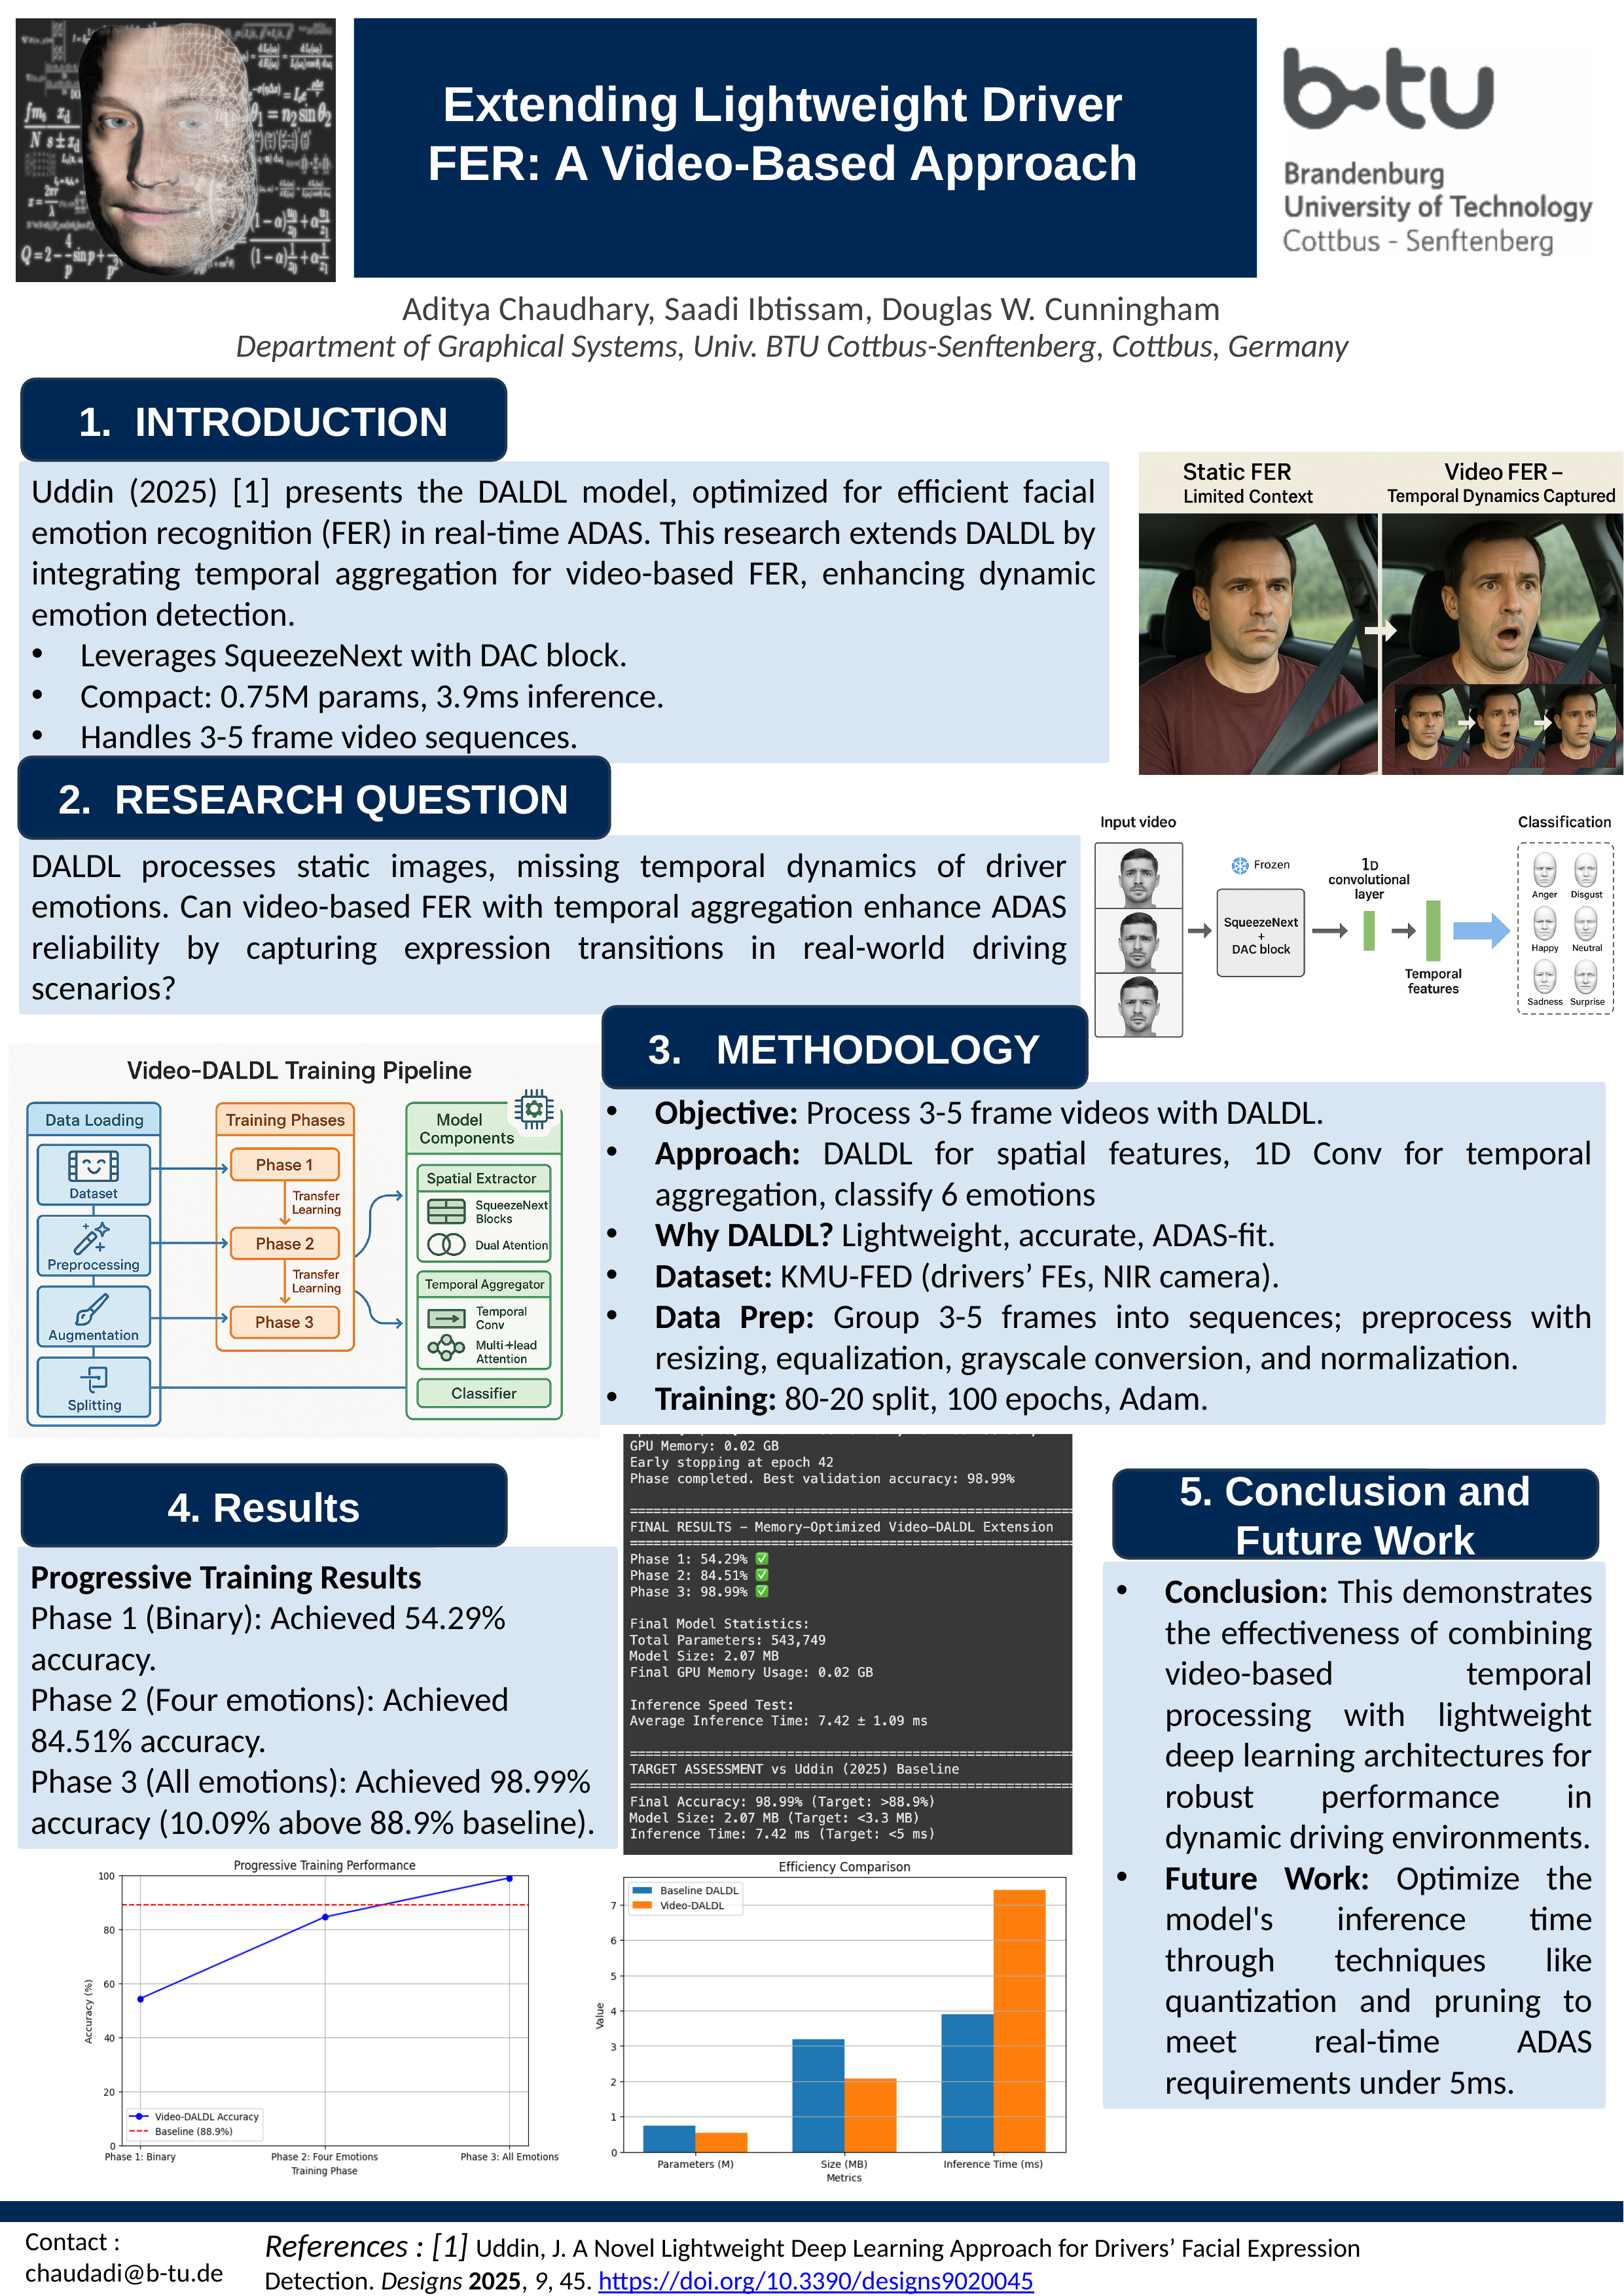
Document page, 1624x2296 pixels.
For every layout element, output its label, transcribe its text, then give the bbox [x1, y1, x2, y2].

text_box 5. Conclusion and Future Work [1112, 1468, 1600, 1560]
picture [1080, 800, 1624, 1046]
text_box 2. RESEARCH QUESTION [17, 755, 611, 840]
text_box [353, 18, 1257, 278]
picture [9, 1043, 600, 1438]
text_box Extending Lightweight Driver FER: A Video-Based Approach [399, 67, 1168, 195]
text_box Uddin (2025) [1] presents the DALDL model, optimized for efficient facial emotion recognition (FER) in real-time ADAS. This research extends DALDL by integrating temporal aggregation for video-based FER, enhancing dynamic emotion detection. Leverages SqueezeNext with DAC block. Compact: 0.75M params, 3.9ms inference. Handles 3-5 frame video sequences. [22, 464, 1107, 761]
text_box 1. INTRODUCTION [20, 377, 508, 462]
text_box Conclusion: This demonstrates the effectiveness of combining video-based temporal processing with lightweight deep learning architectures for robust performance in dynamic driving environments. Future Work: Optimize the model's inference time through techniques like quantization and pruning to meet real-time ADAS requirements under 5ms. [1106, 1564, 1602, 2106]
text_box 4. Results [20, 1463, 508, 1548]
picture [79, 1853, 566, 2183]
text_box Progressive Training Results Phase 1 (Binary): Achieved 54.29% accuracy. Phase 2 (Four emotions): Achieved 84.51% accuracy. Phase 3 (All emotions): Achieved 98.99% accuracy (10.09% above 88.9% baseline). [21, 1549, 615, 1846]
text_box DALDL processes static images, missing temporal dynamics of driver emotions. Can video-based FER with temporal aggregation enhance ADAS reliability by capturing expression transitions in real-world driving scenarios? [22, 838, 1077, 1012]
picture [1278, 38, 1598, 265]
text_box Objective: Process 3-5 frame videos with DALDL. Approach: DALDL for spatial features, 1D Conv for temporal aggregation, classify 6 emotions Why DALDL? Lightweight, accurate, ADAS-fit. Dataset: KMU-FED (drivers’ FEs, NIR camera). Data Prep: Group 3-5 frames into sequences; preprocess with resizing, equalization, grayscale conversion, and normalization. Training: 80-20 split, 100 epochs, Adam. [603, 1085, 1602, 1422]
picture [1139, 452, 1624, 775]
text_box 3. METHODOLOGY [602, 1005, 1089, 1090]
text_box Department of Graphical Systems, Univ. BTU Cottbus-Senftenberg, Cottbus, Germany [0, 334, 1624, 368]
picture [15, 18, 336, 282]
text_box Contact : chaudadi@b-tu.de [16, 2219, 343, 2292]
picture [589, 1434, 1073, 2190]
text_box References : [1] Uddin, J. A Novel Lightweight Deep Learning Approach for Drivers’ Facial Expression Detection. Designs 2025, 9, 45. https://doi.org/10.3390/designs9020045 [255, 2219, 1624, 2296]
text_box Aditya Chaudhary, Saadi Ibtissam, Douglas W. Cunningham [241, 293, 1624, 332]
text_box [0, 2201, 1623, 2222]
